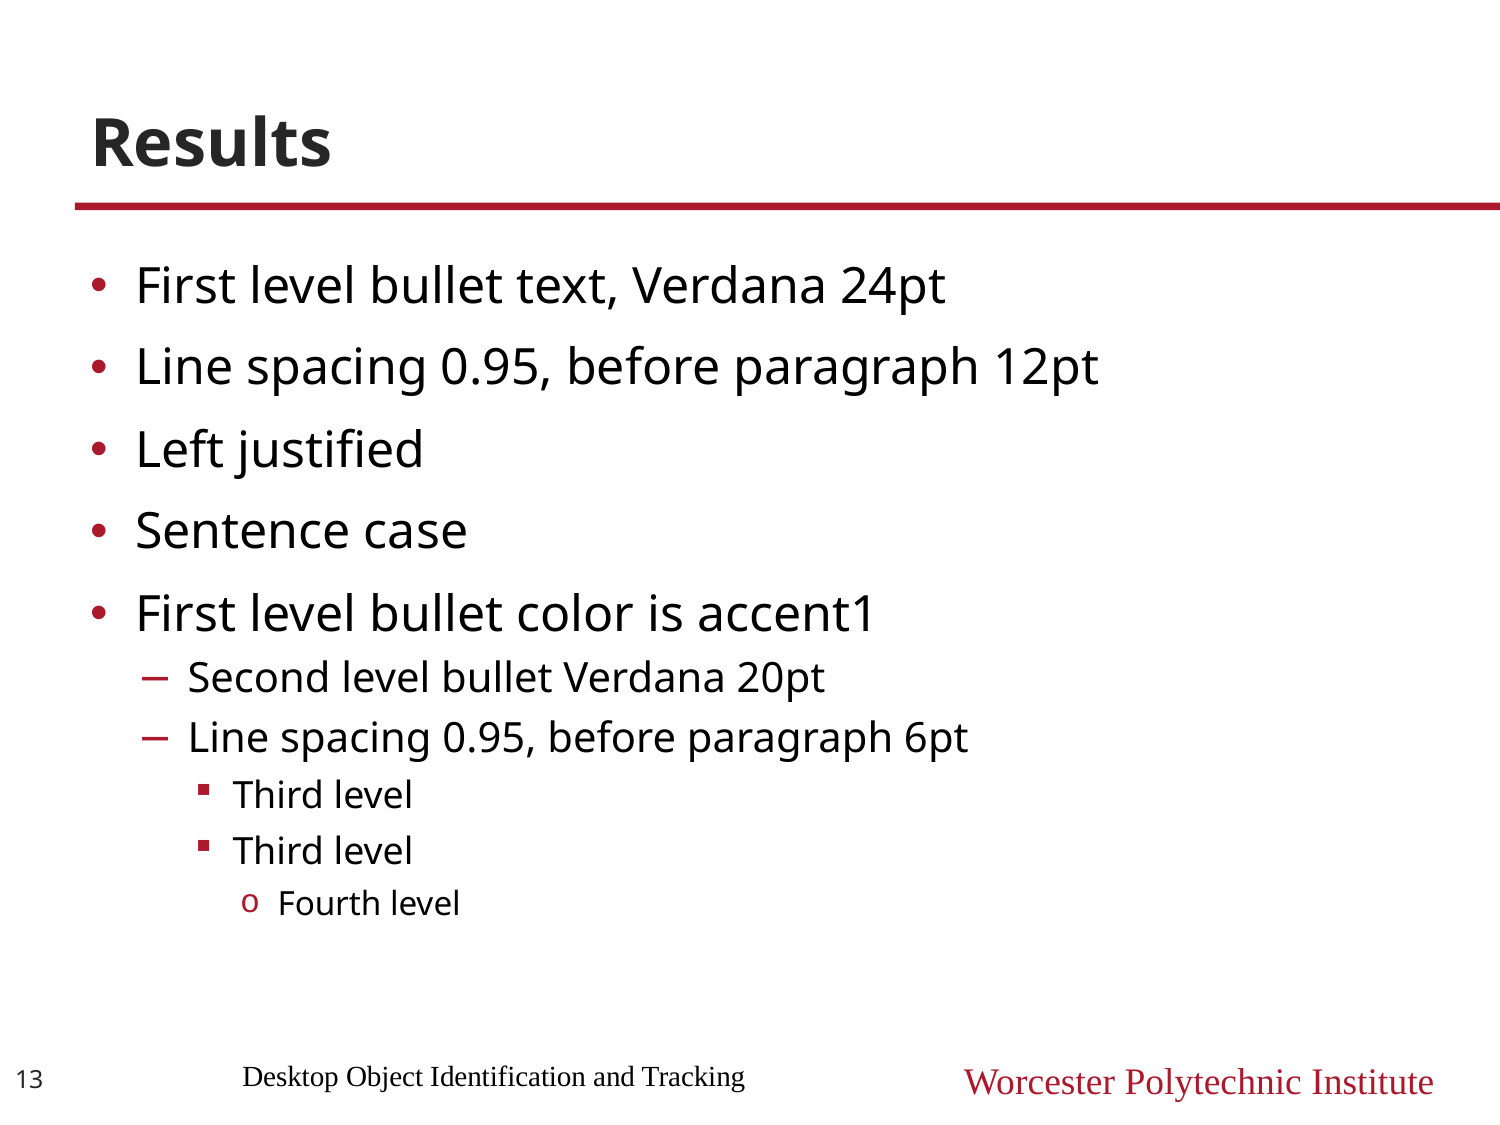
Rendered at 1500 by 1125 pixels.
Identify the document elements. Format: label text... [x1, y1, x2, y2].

title Results [75, 56, 1425, 188]
slide_number 13 [0, 1047, 75, 1113]
footer Desktop Object Identification and Tracking [75, 1050, 913, 1100]
list First level bullet text, Verdana 24pt Line spacing 0.95, before paragraph 12pt Left justified Sentence case First level bullet color is accent1 Second level bullet Verdana 20pt Line spacing 0.95, before paragraph 6pt Third level Third level Fourth level [75, 249, 1425, 1013]
